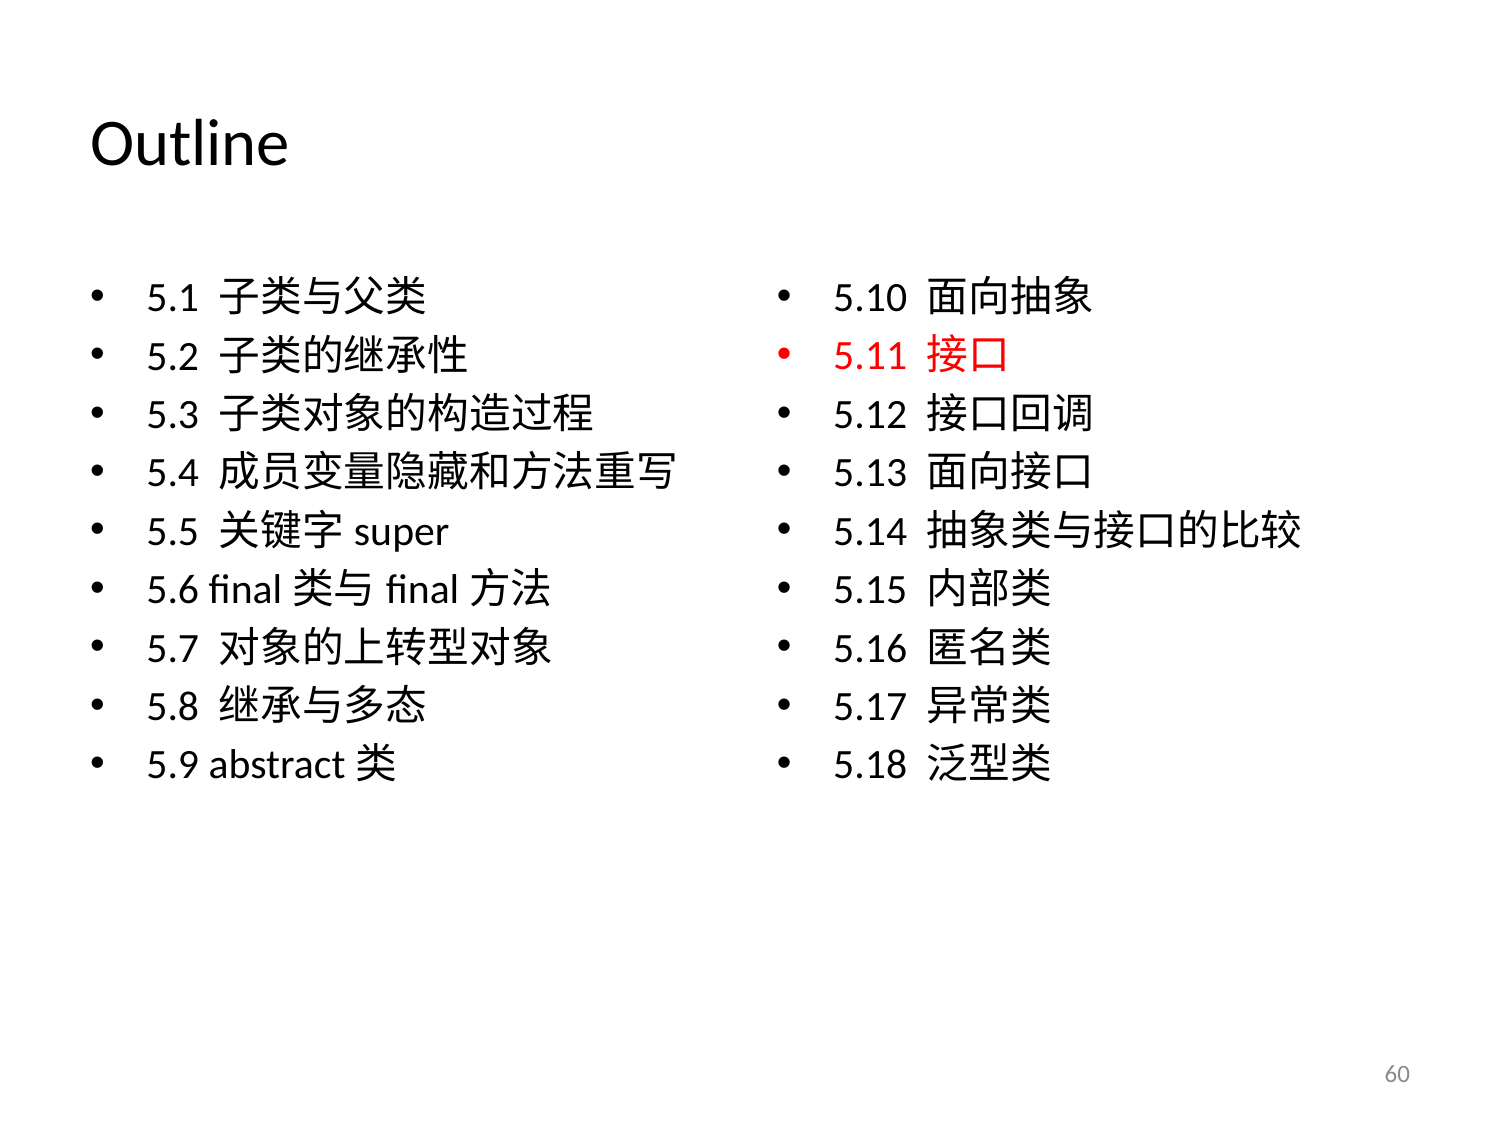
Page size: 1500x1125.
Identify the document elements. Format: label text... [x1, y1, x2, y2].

title Outline [75, 45, 1425, 233]
slide_number 60 [1074, 1042, 1425, 1103]
text_box 5.10 面向抽象 5.11 接口 5.12 接口回调 5.13 面向接口 5.14 抽象类与接口的比较 5.15 内部类 5.16 匿名类 5.17 异常类 5.18 泛型类 [761, 262, 1365, 1005]
list 5.1 子类与父类 5.2 子类的继承性 5.3 子类对象的构造过程 5.4 成员变量隐藏和方法重写 5.5 关键字super 5.6 final类与final方法 5.7 对象的上转型对象 5.8 继承与多态 5.9 abstract类 [75, 262, 703, 1005]
